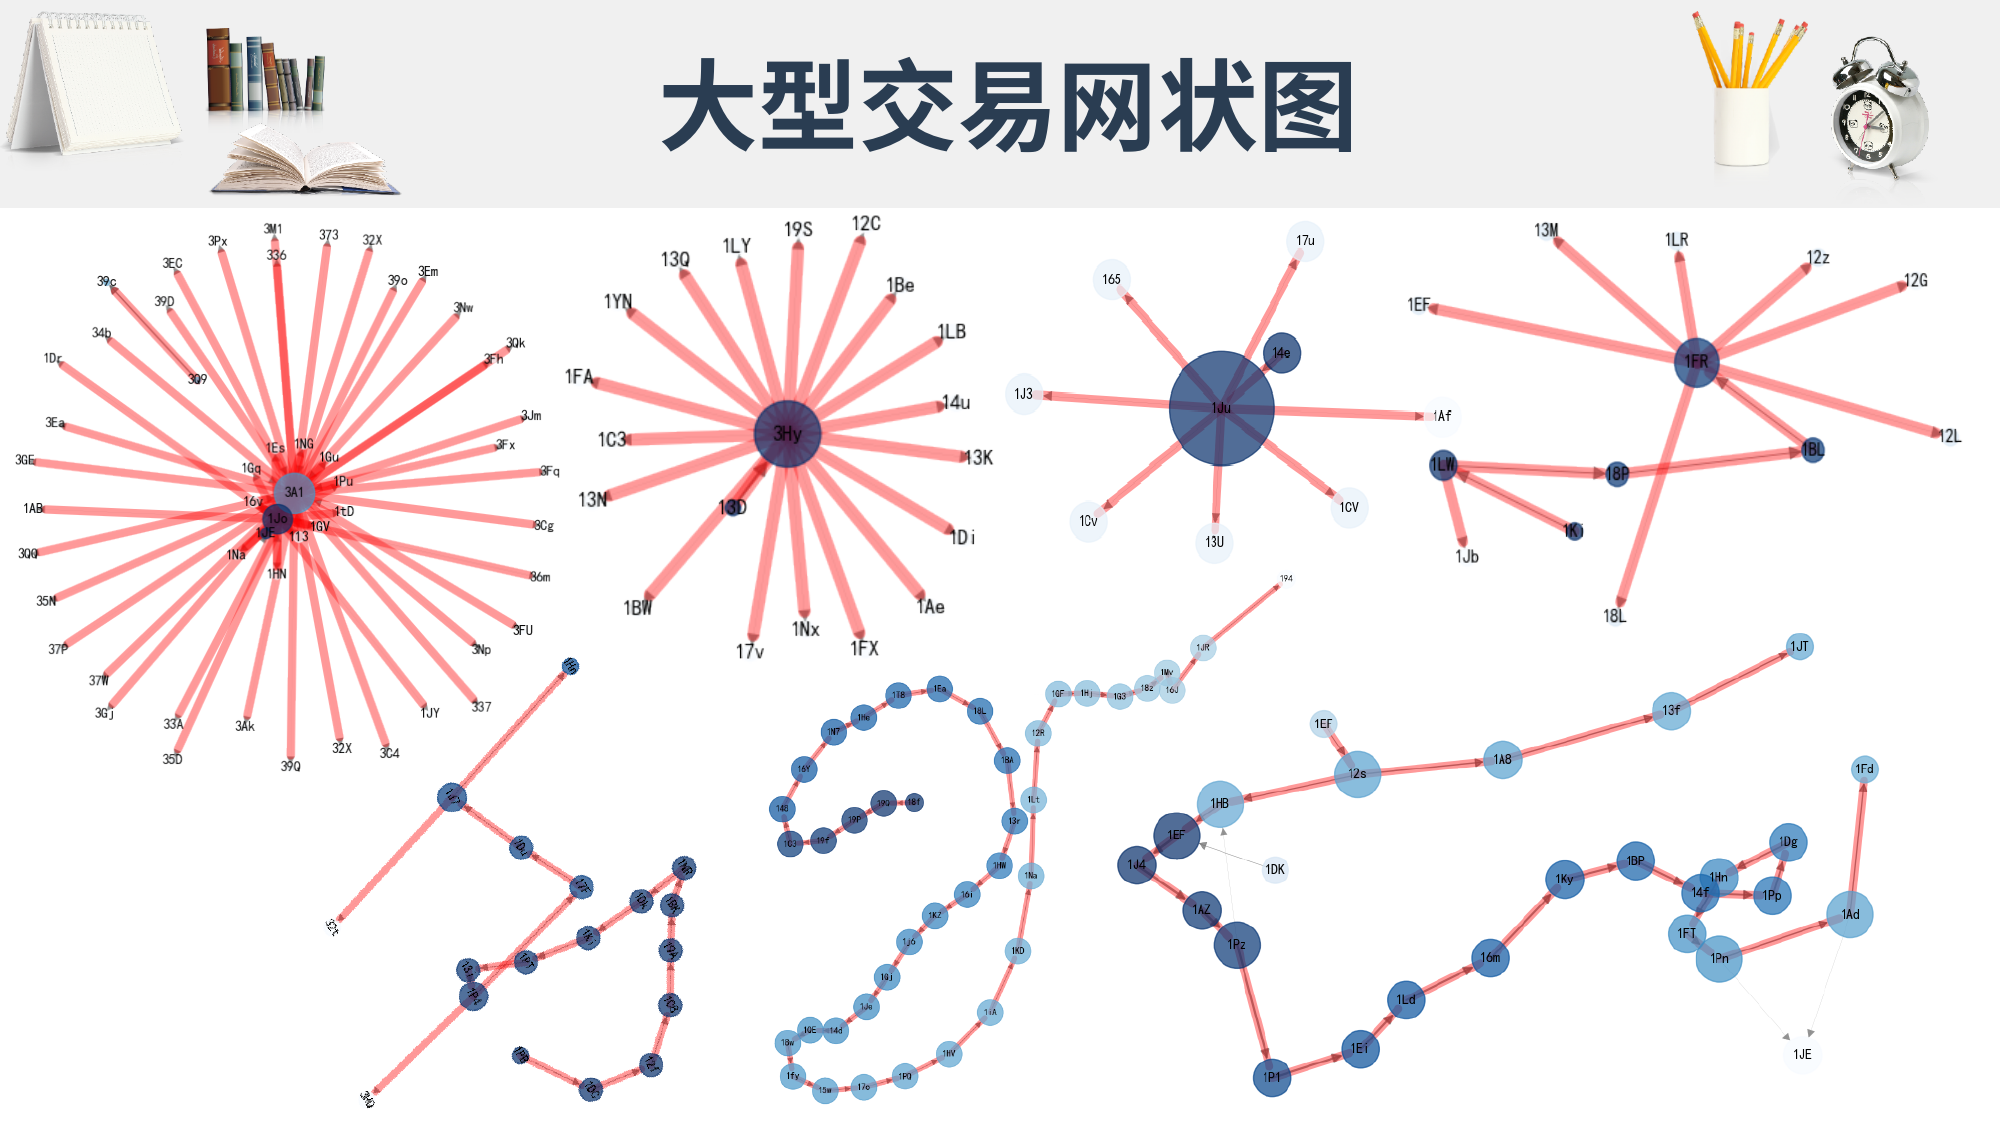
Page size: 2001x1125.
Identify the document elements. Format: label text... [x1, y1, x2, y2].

text_box 大型交易网状图 [643, 36, 1374, 172]
picture [0, 11, 2000, 1125]
text_box [0, 0, 2000, 196]
